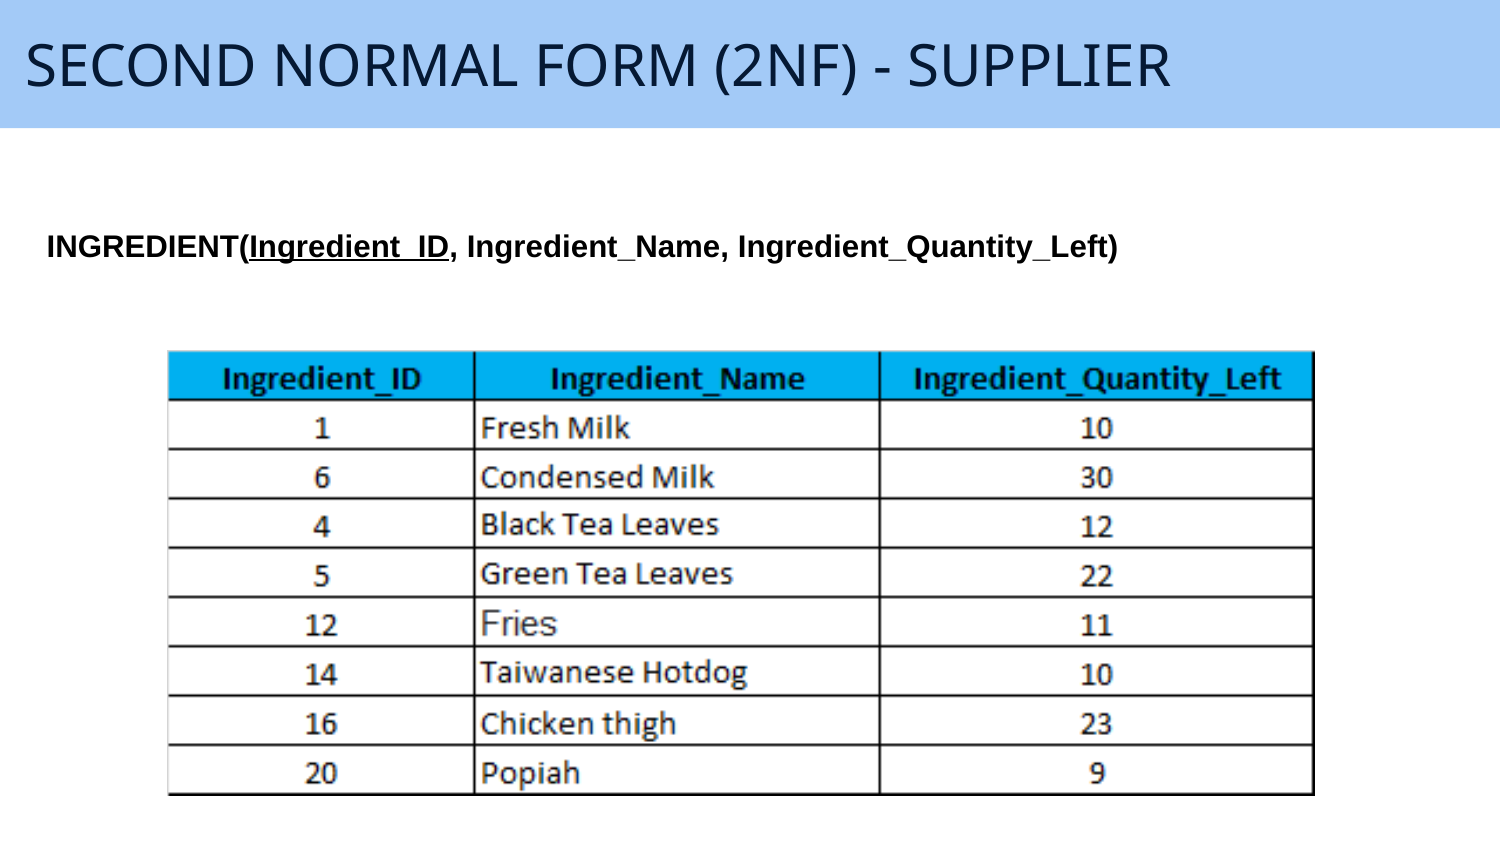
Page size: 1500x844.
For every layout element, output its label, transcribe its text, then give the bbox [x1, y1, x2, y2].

title SECOND NORMAL FORM (2NF) - SUPPLIER [10, 13, 1472, 108]
picture [167, 350, 1315, 796]
text_box INGREDIENT(Ingredient_ID, Ingredient_Name, Ingredient_Quantity_Left) [31, 192, 1408, 504]
